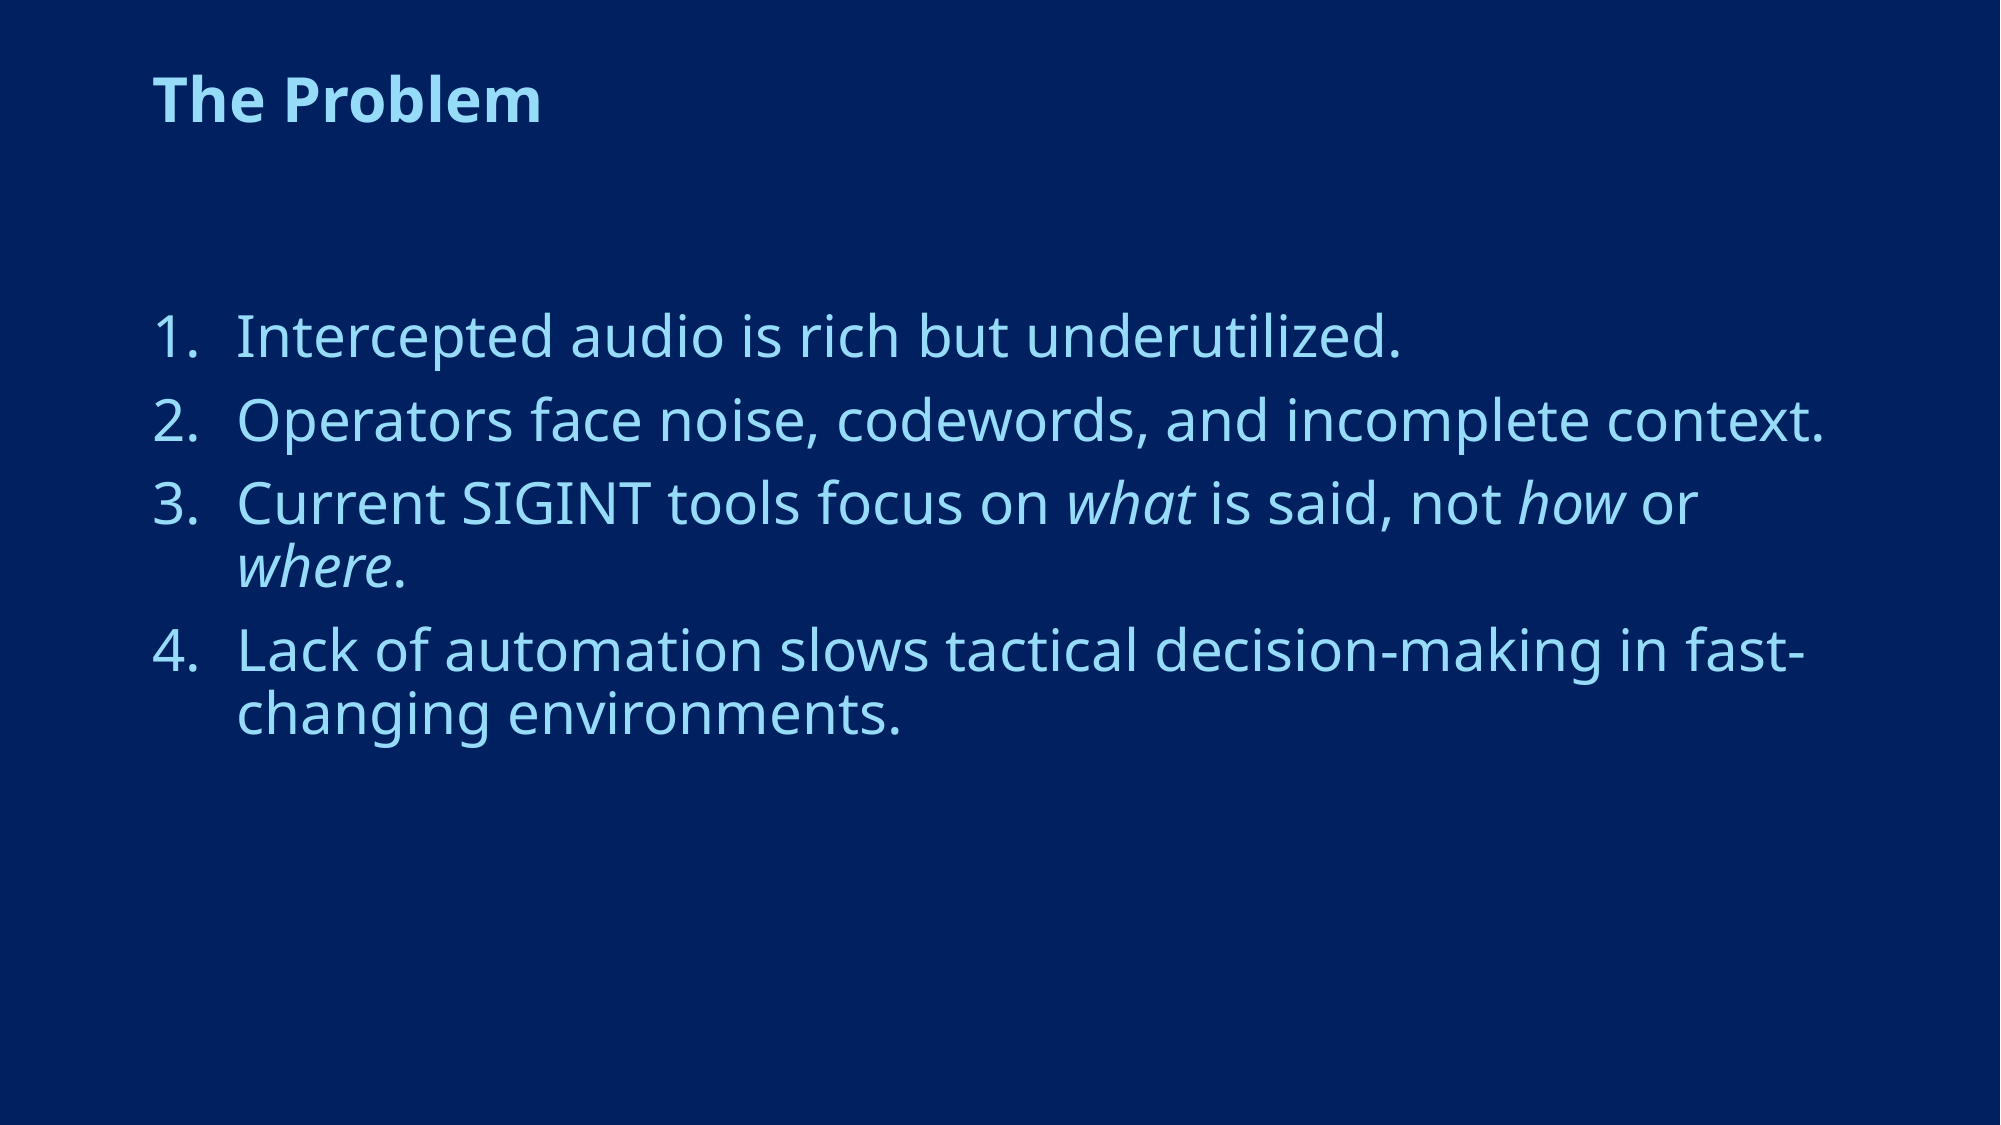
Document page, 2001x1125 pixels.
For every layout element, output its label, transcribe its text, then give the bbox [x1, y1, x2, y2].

title The Problem [137, 59, 1863, 219]
list Intercepted audio is rich but underutilized. Operators face noise, codewords, and incomplete context. Current SIGINT tools focus on what is said, not how or where. Lack of automation slows tactical decision-making in fast-changing environments. [137, 299, 1863, 1014]
